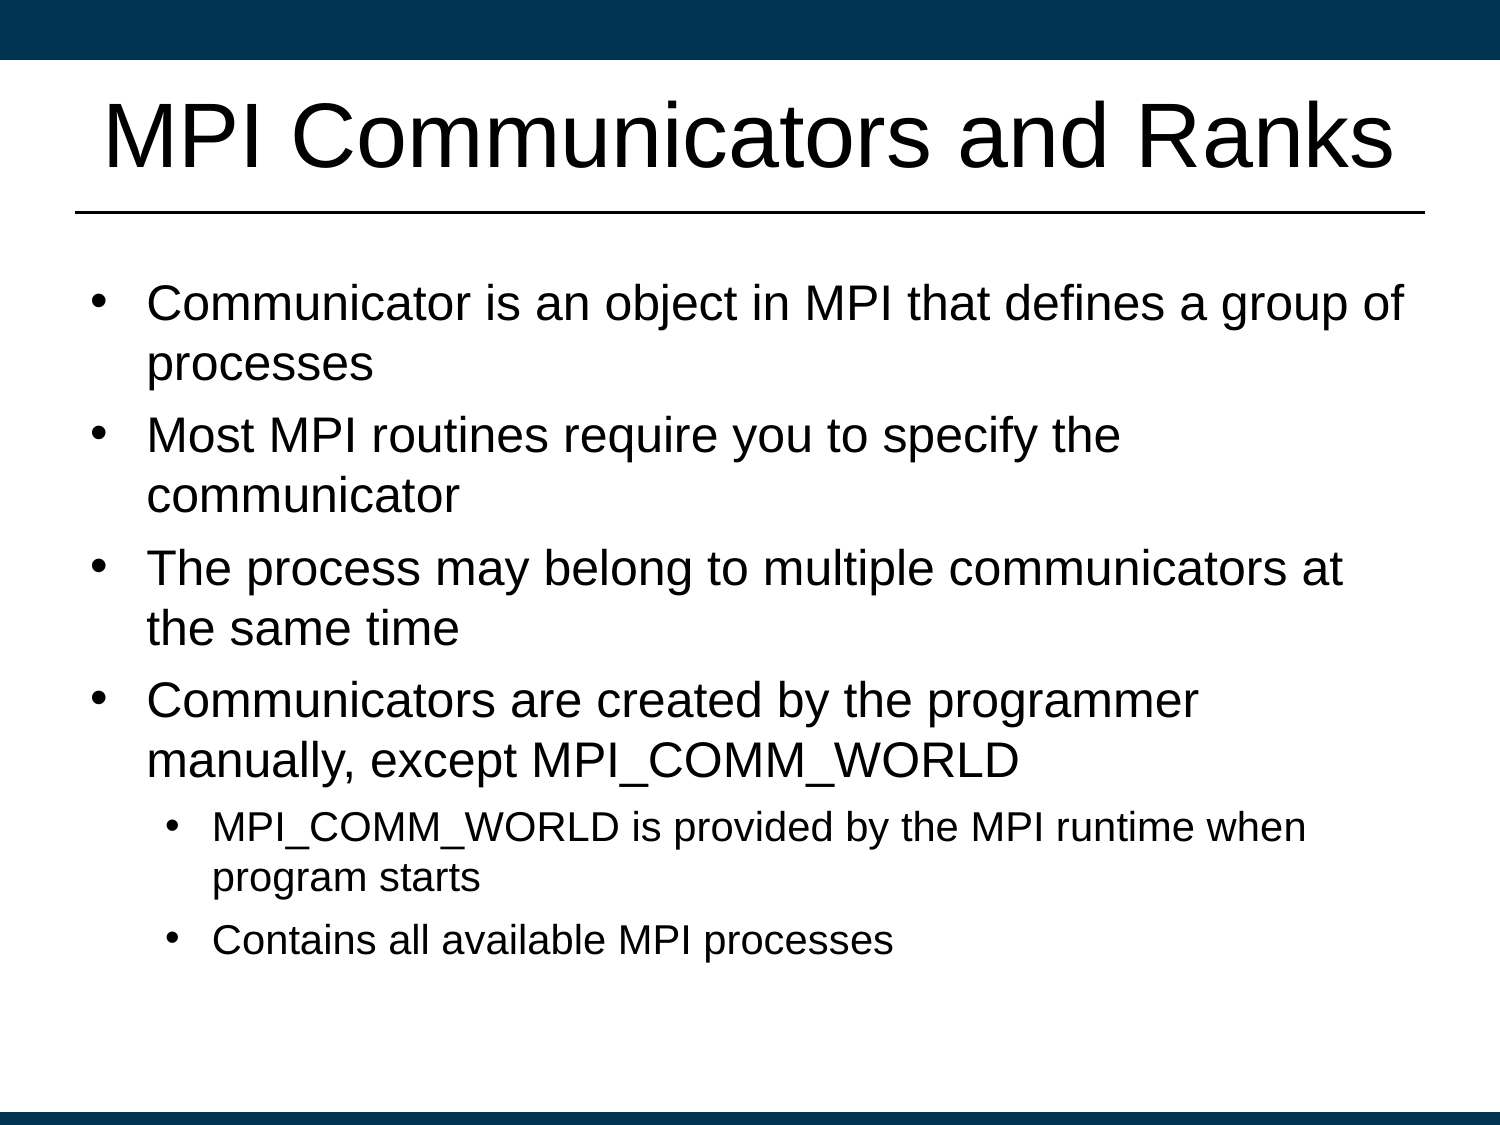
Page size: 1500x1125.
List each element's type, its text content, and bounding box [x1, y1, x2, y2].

list Communicator is an object in MPI that defines a group of processes Most MPI routines require you to specify the communicator The process may belong to multiple communicators at the same time Communicators are created by the programmer manually, except MPI_COMM_WORLD MPI_COMM_WORLD is provided by the MPI runtime when program starts Contains all available MPI processes [75, 262, 1425, 1005]
title MPI Communicators and Ranks [75, 37, 1425, 225]
